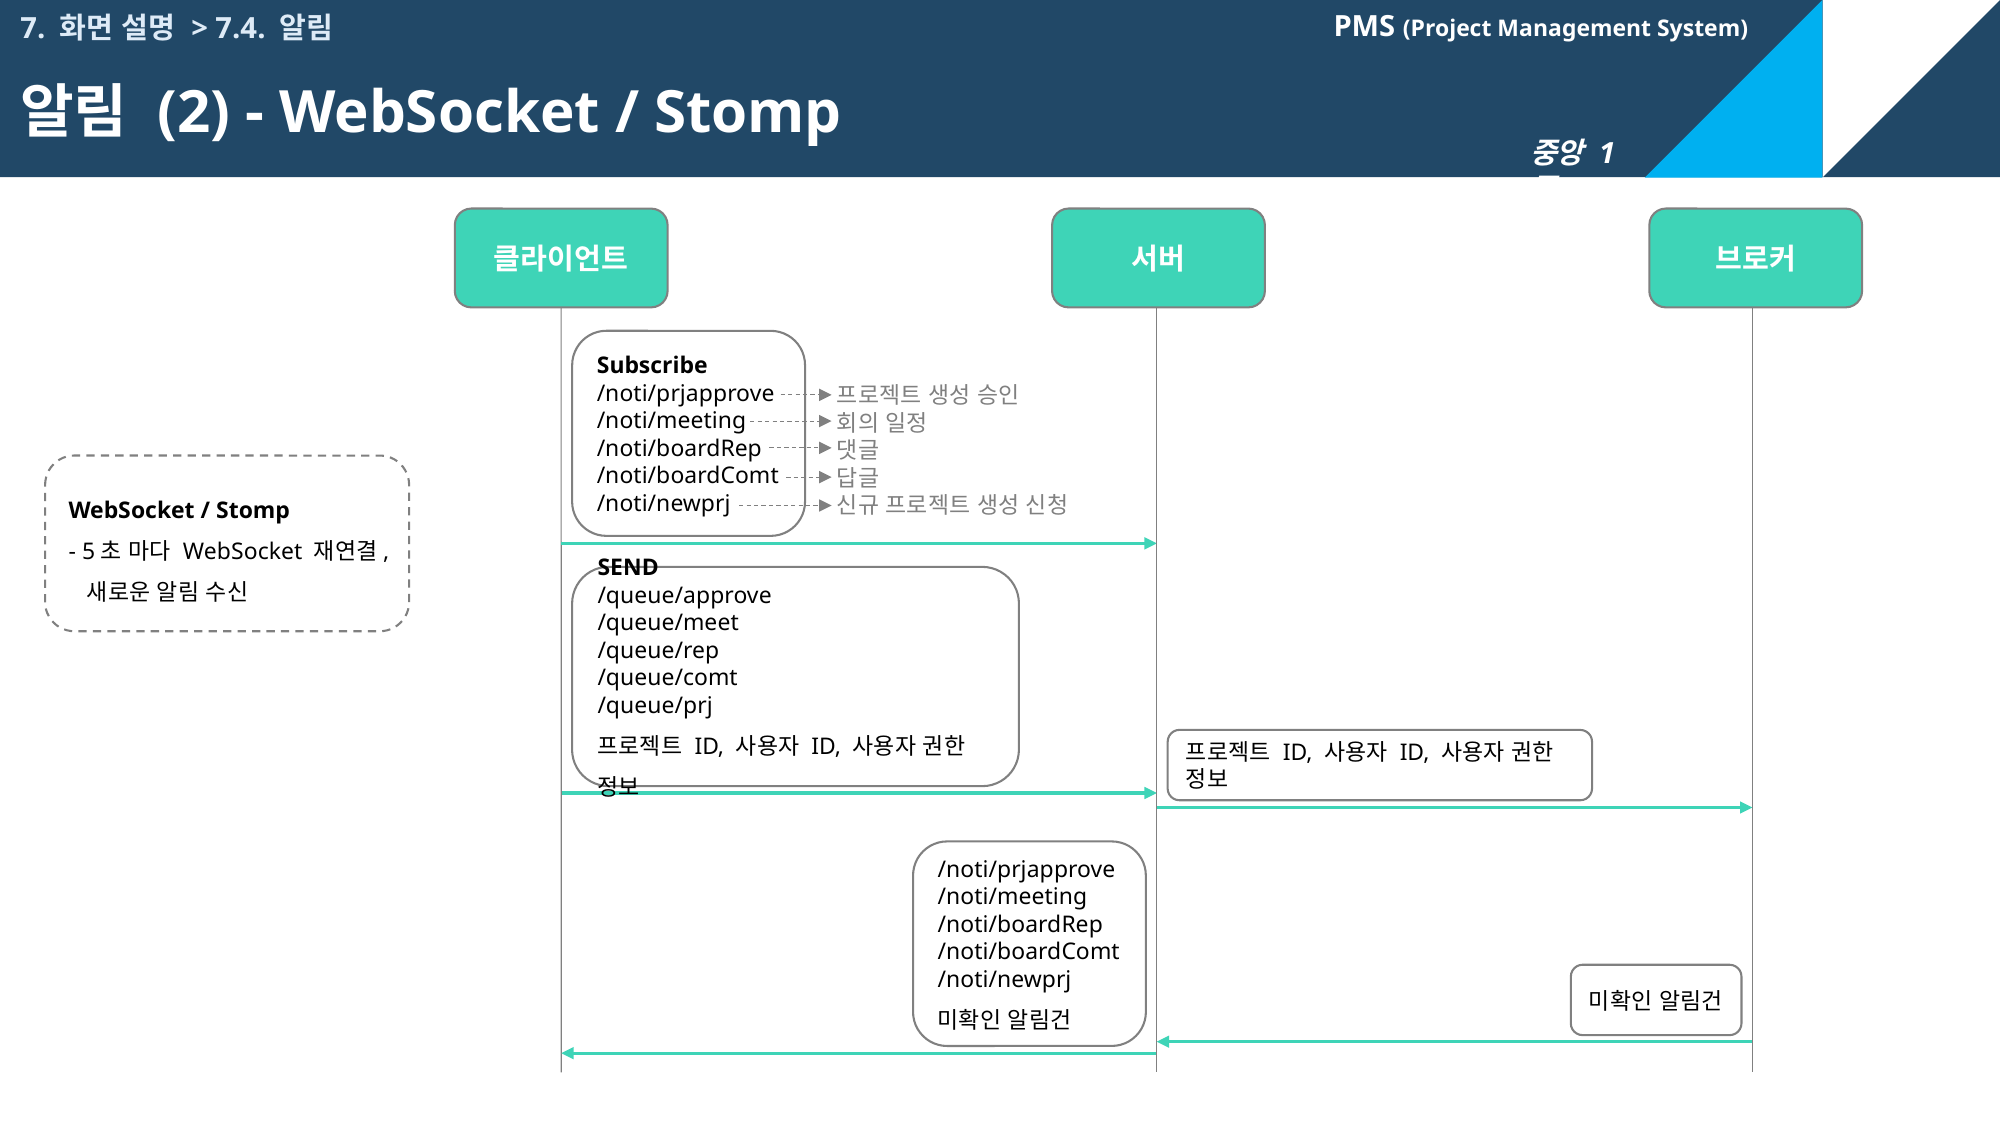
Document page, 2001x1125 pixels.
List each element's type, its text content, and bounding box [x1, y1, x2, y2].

text_box WebSocket / Stomp - 5초 마다 WebSocket 재연결, 새로운 알림 수신 [44, 454, 411, 633]
text_box 프로젝트 ID, 사용자 ID, 사용자 권한 정보 [1166, 728, 1594, 802]
text_box 미확인 알림건 [1569, 963, 1743, 1037]
text_box 브로커 [1648, 207, 1864, 309]
text_box Subscribe /noti/prjapprove /noti/meeting /noti/boardRep /noti/boardComt /noti/newprj [571, 329, 807, 537]
text_box SEND /queue/approve /queue/meet /queue/rep /queue/comt /queue/prj 프로젝트 ID, 사용자 ID, 사용자 권한 정보 [571, 565, 1020, 788]
list 7. 화면 설명 > 7.4. 알림 [5, 1, 1245, 58]
list 알림 (2) - WebSocket / Stomp [5, 58, 1285, 169]
text_box /noti/prjapprove /noti/meeting /noti/boardRep /noti/boardComt /noti/newprj 미확인 알림건 [912, 840, 1147, 1048]
text_box 클라이언트 [453, 207, 669, 309]
text_box 서버 [1051, 207, 1266, 309]
text_box 프로젝트 생성 승인 회의 일정 댓글 답글 신규 프로젝트 생성 신청 [822, 373, 1117, 526]
